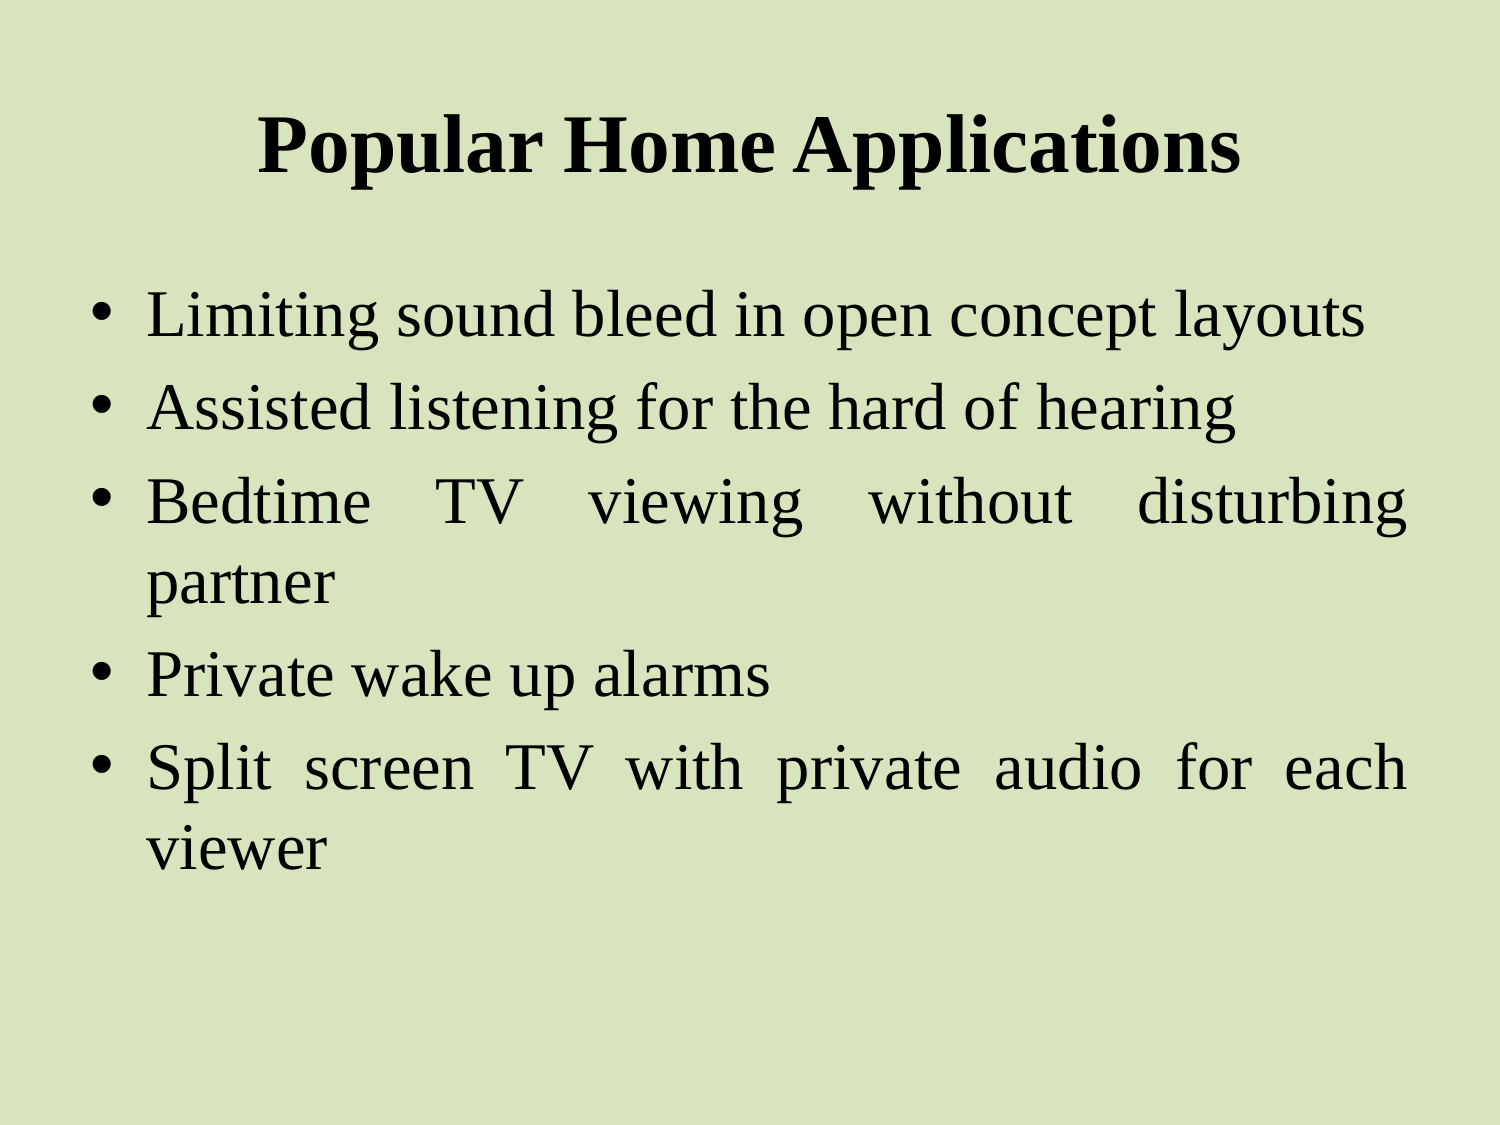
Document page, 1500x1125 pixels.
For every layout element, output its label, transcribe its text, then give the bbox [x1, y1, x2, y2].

list Limiting sound bleed in open concept layouts Assisted listening for the hard of hearing Bedtime TV viewing without disturbing partner Private wake up alarms Split screen TV with private audio for each viewer [75, 262, 1425, 1005]
title Popular Home Applications [75, 45, 1425, 233]
